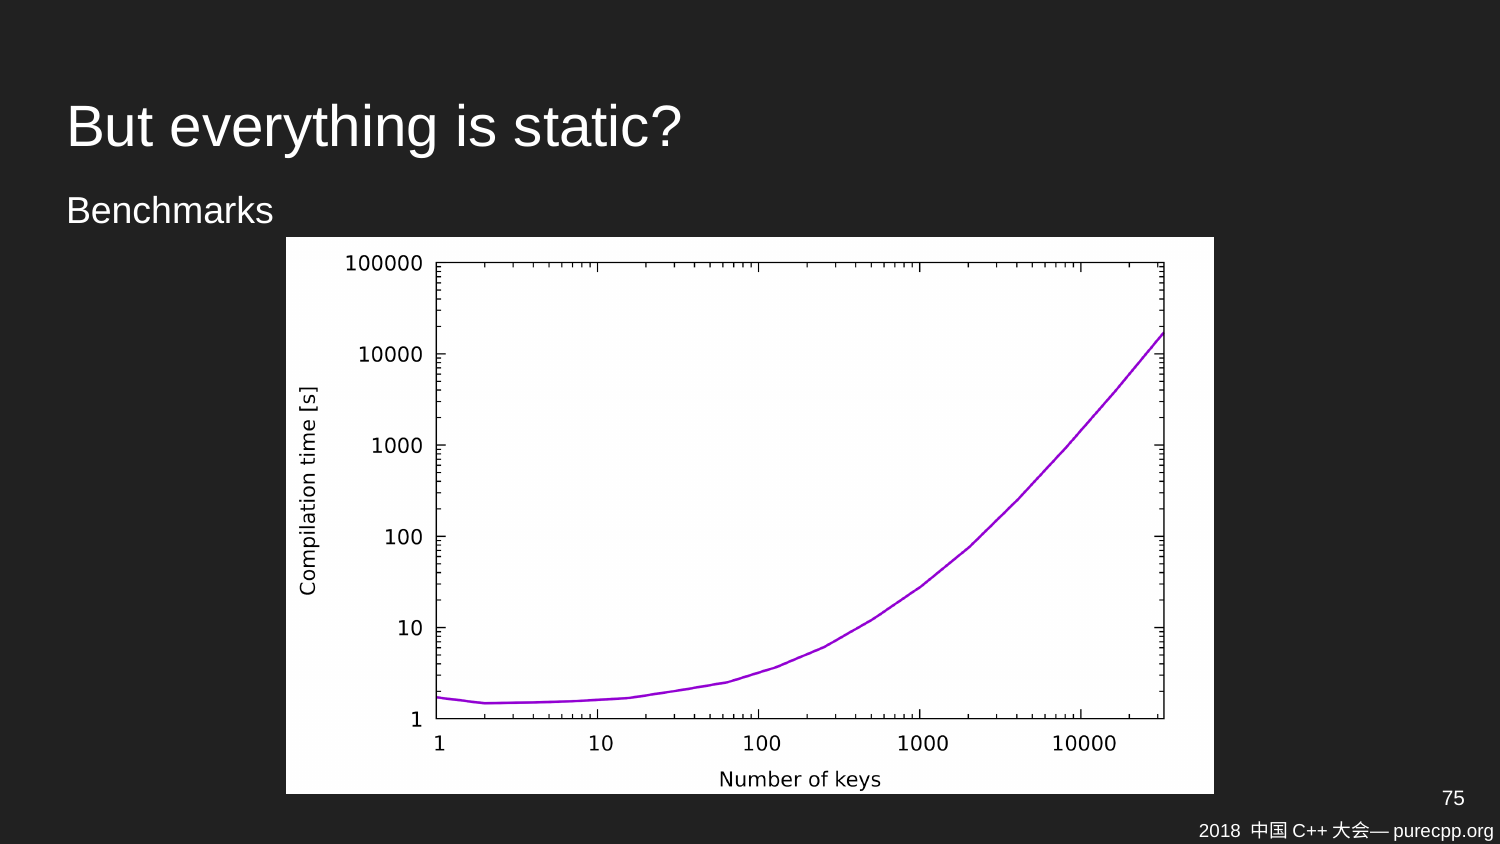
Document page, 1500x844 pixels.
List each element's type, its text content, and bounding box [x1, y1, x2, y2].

slide_number 75 [1389, 764, 1480, 830]
title But everything is static? [51, 72, 1449, 164]
picture [286, 237, 1214, 794]
list Benchmarks [51, 164, 1449, 238]
